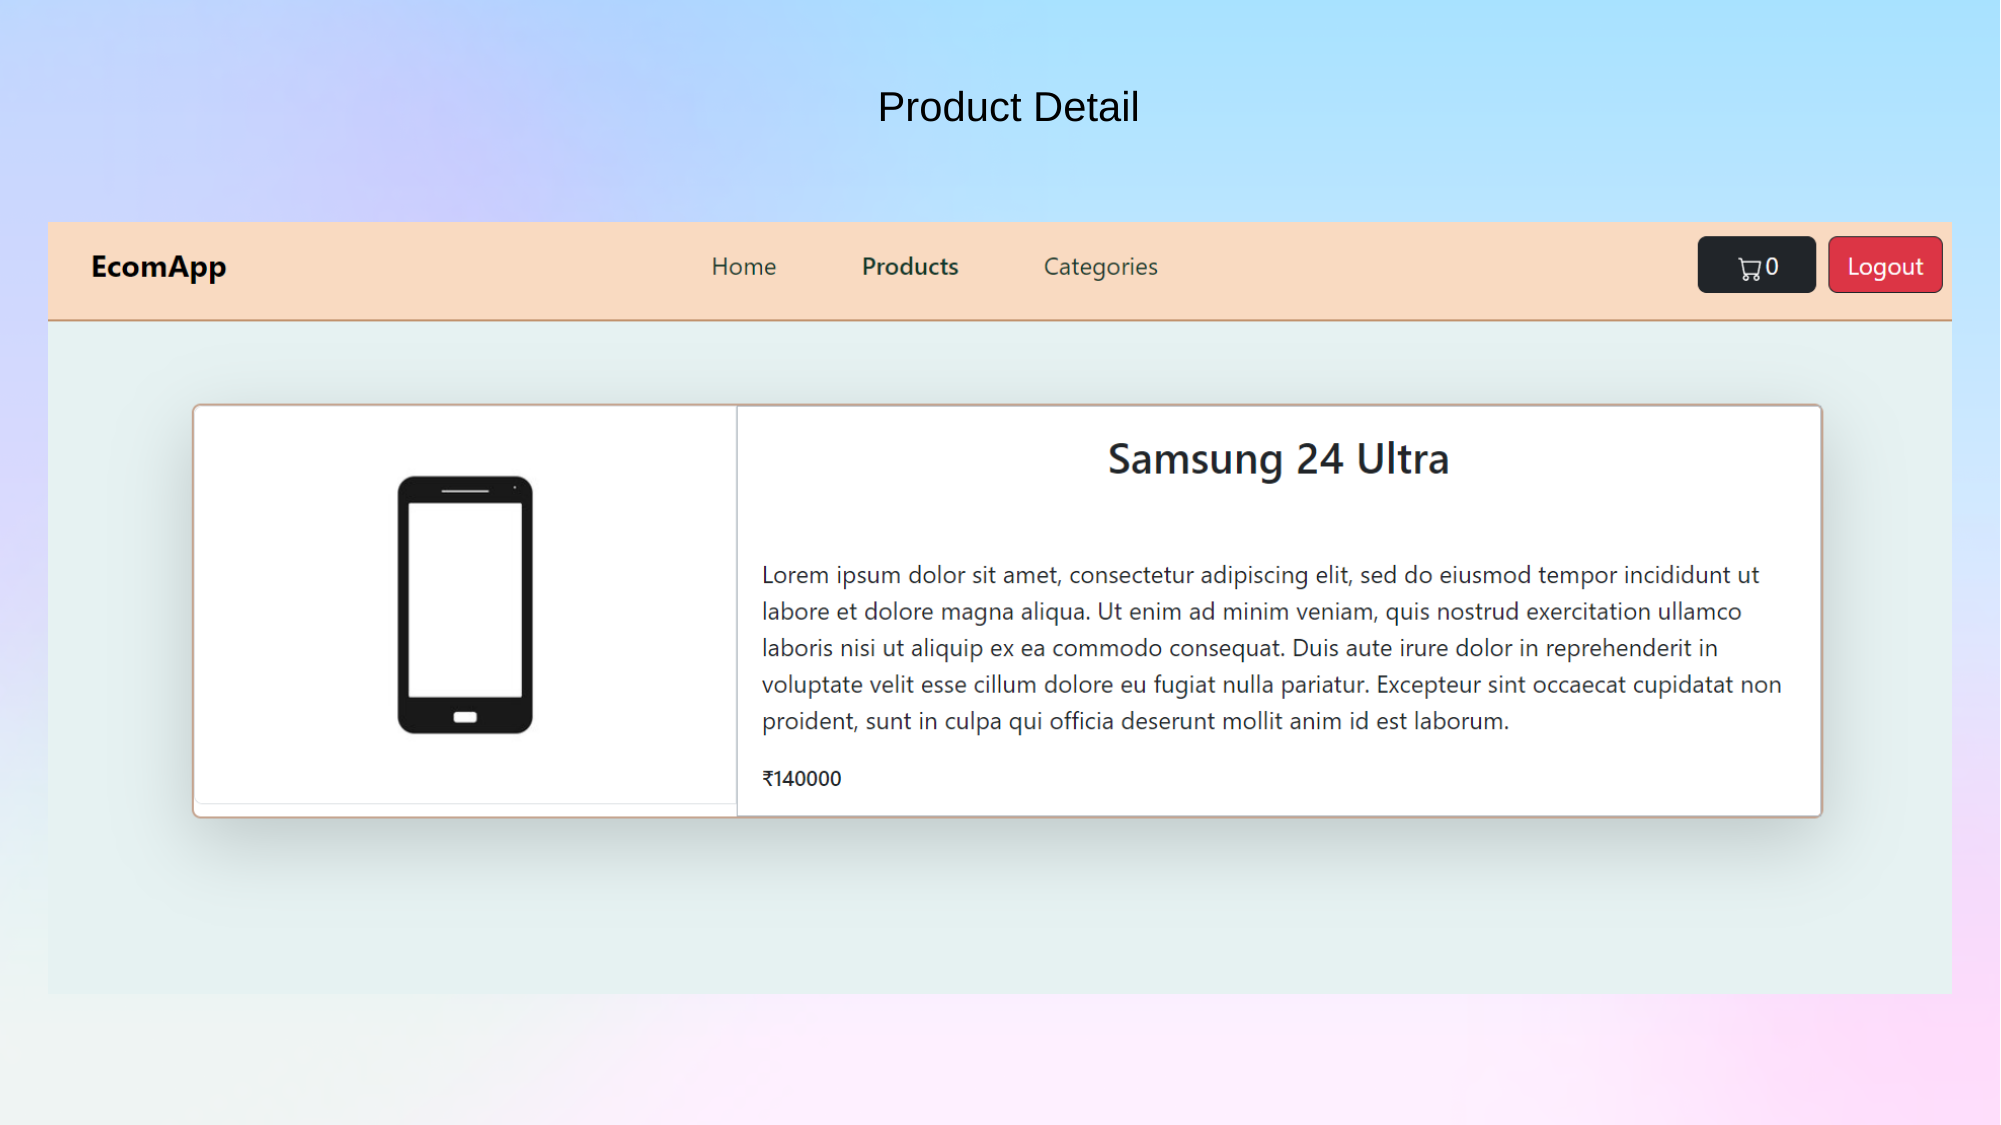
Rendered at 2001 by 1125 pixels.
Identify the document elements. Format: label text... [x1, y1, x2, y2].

text_box Product Detail [156, 72, 1861, 138]
picture [0, 0, 2000, 1125]
